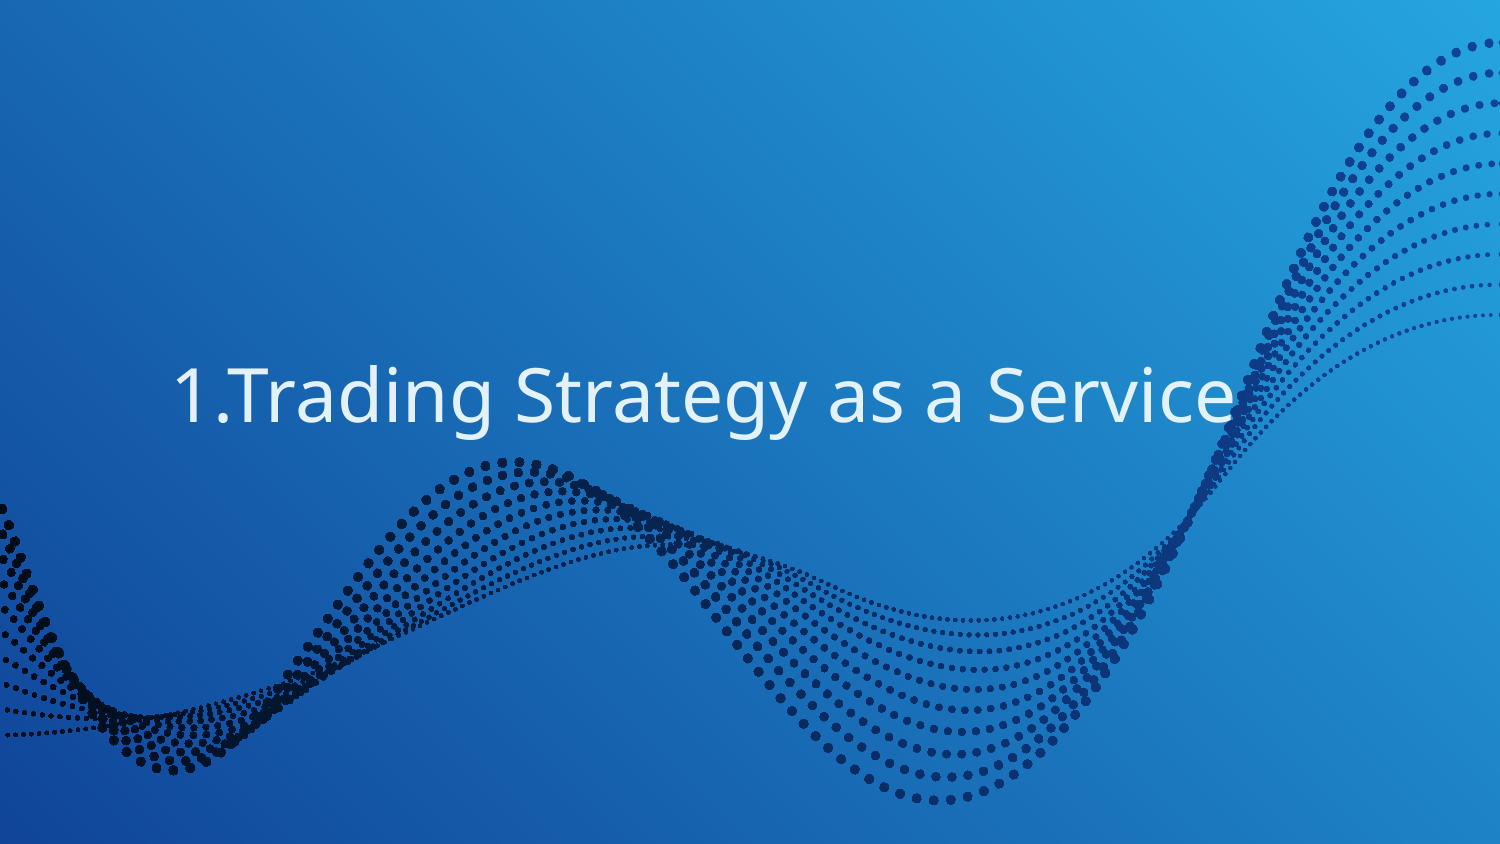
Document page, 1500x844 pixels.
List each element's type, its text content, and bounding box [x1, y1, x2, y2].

title 1.Trading Strategy as a Service [170, 339, 1330, 440]
